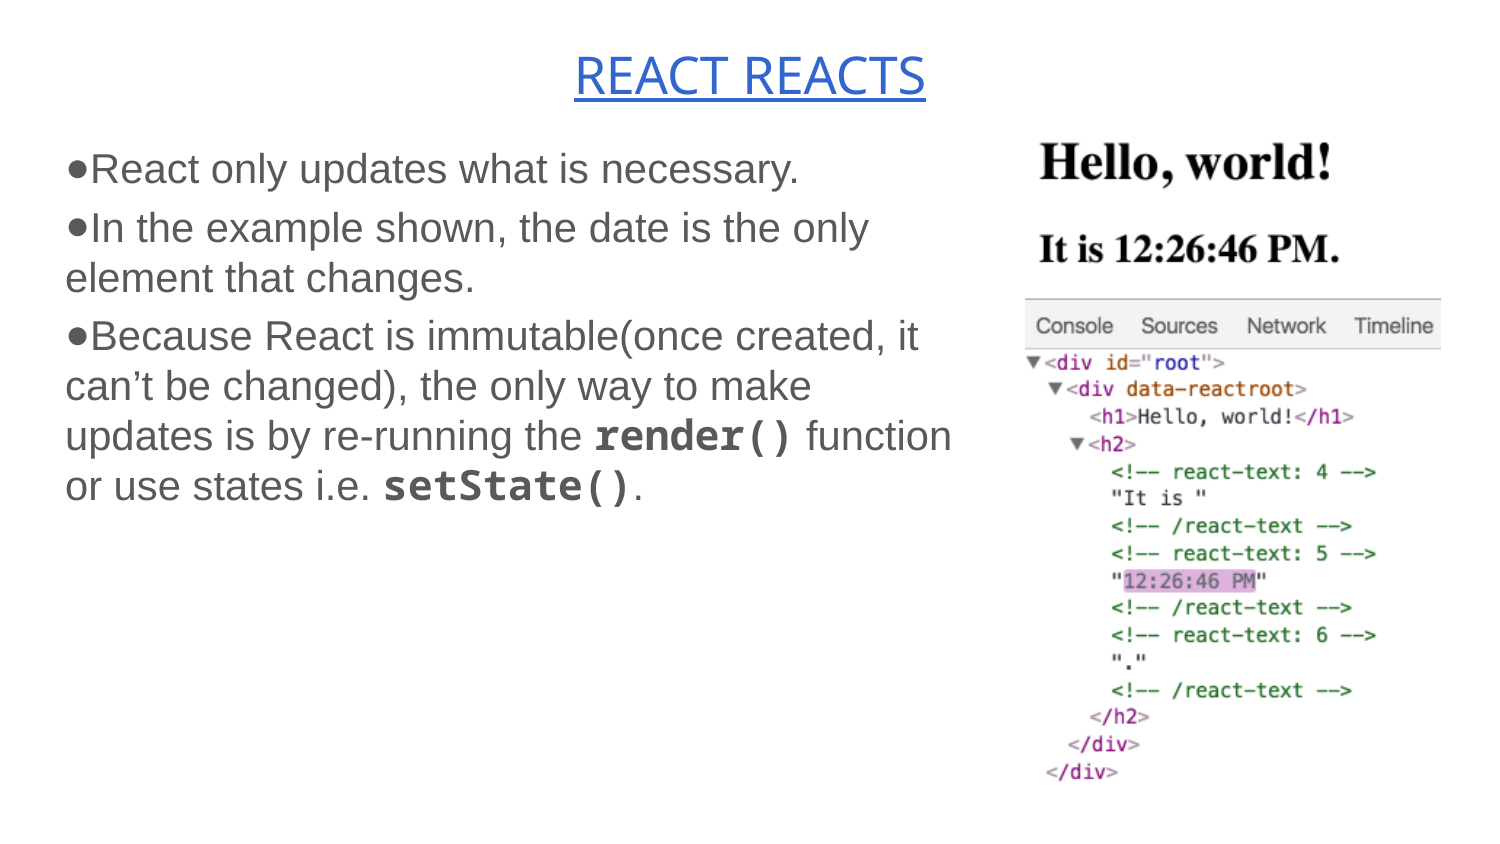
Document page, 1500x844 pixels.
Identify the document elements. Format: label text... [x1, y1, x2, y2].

subtitle React only updates what is necessary. In the example shown, the date is the only element that changes. Because React is immutable(once created, it can’t be changed), the only way to make updates is by re-running the render() function or use states i.e. setState(). [50, 134, 975, 797]
picture [1024, 121, 1441, 785]
title REACT REACTS [0, 37, 1500, 110]
